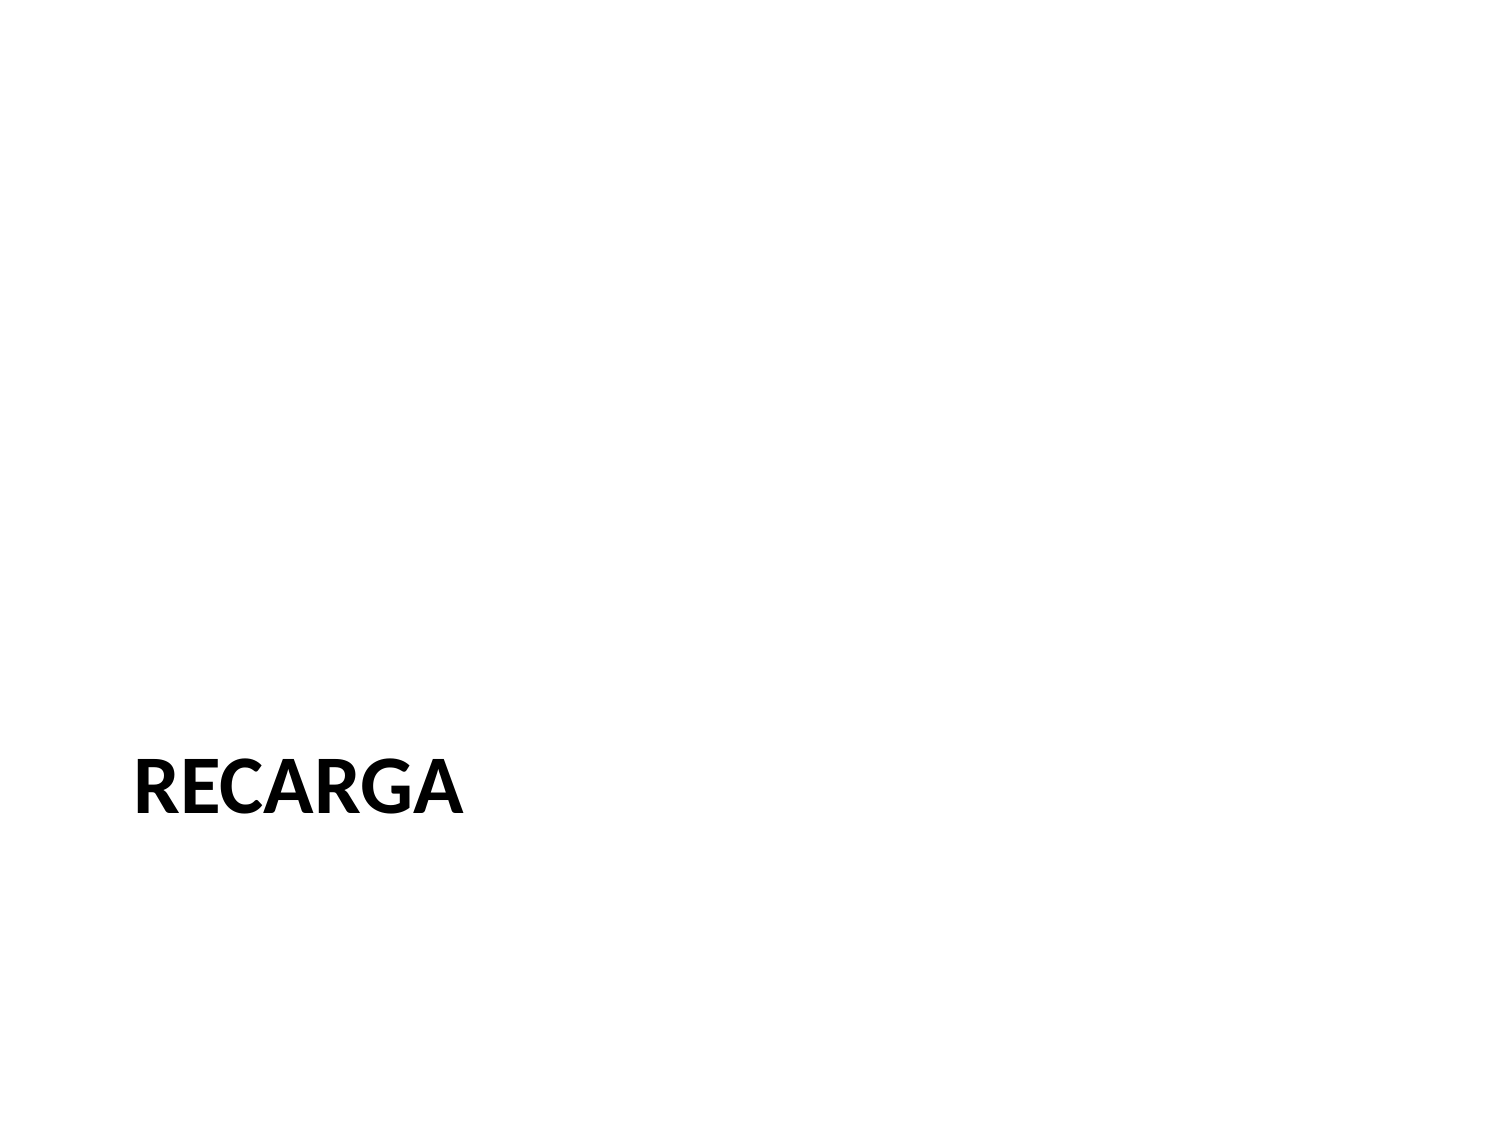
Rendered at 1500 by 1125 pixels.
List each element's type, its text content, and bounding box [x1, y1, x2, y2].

title Recarga [118, 722, 1394, 947]
